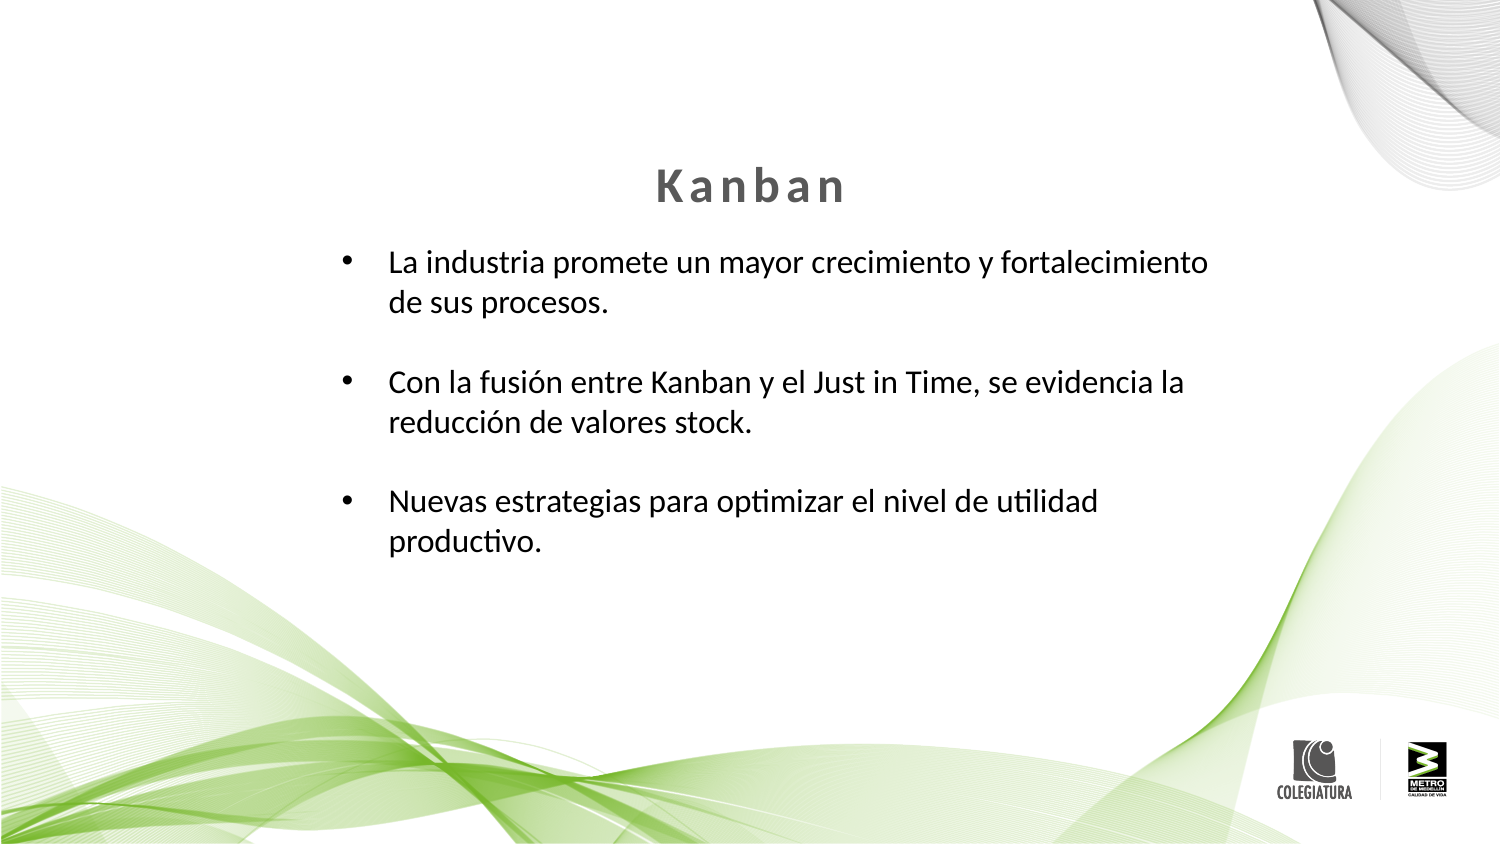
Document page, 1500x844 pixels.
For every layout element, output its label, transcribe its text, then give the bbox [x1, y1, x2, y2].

text_box La industria promete un mayor crecimiento y fortalecimiento de sus procesos. Con la fusión entre Kanban y el Just in Time, se evidencia la reducción de valores stock. Nuevas estrategias para optimizar el nivel de utilidad productivo. [326, 232, 1252, 334]
picture [1, 334, 1499, 844]
picture [1297, 0, 1500, 217]
text_box Kanban [277, 146, 1223, 217]
